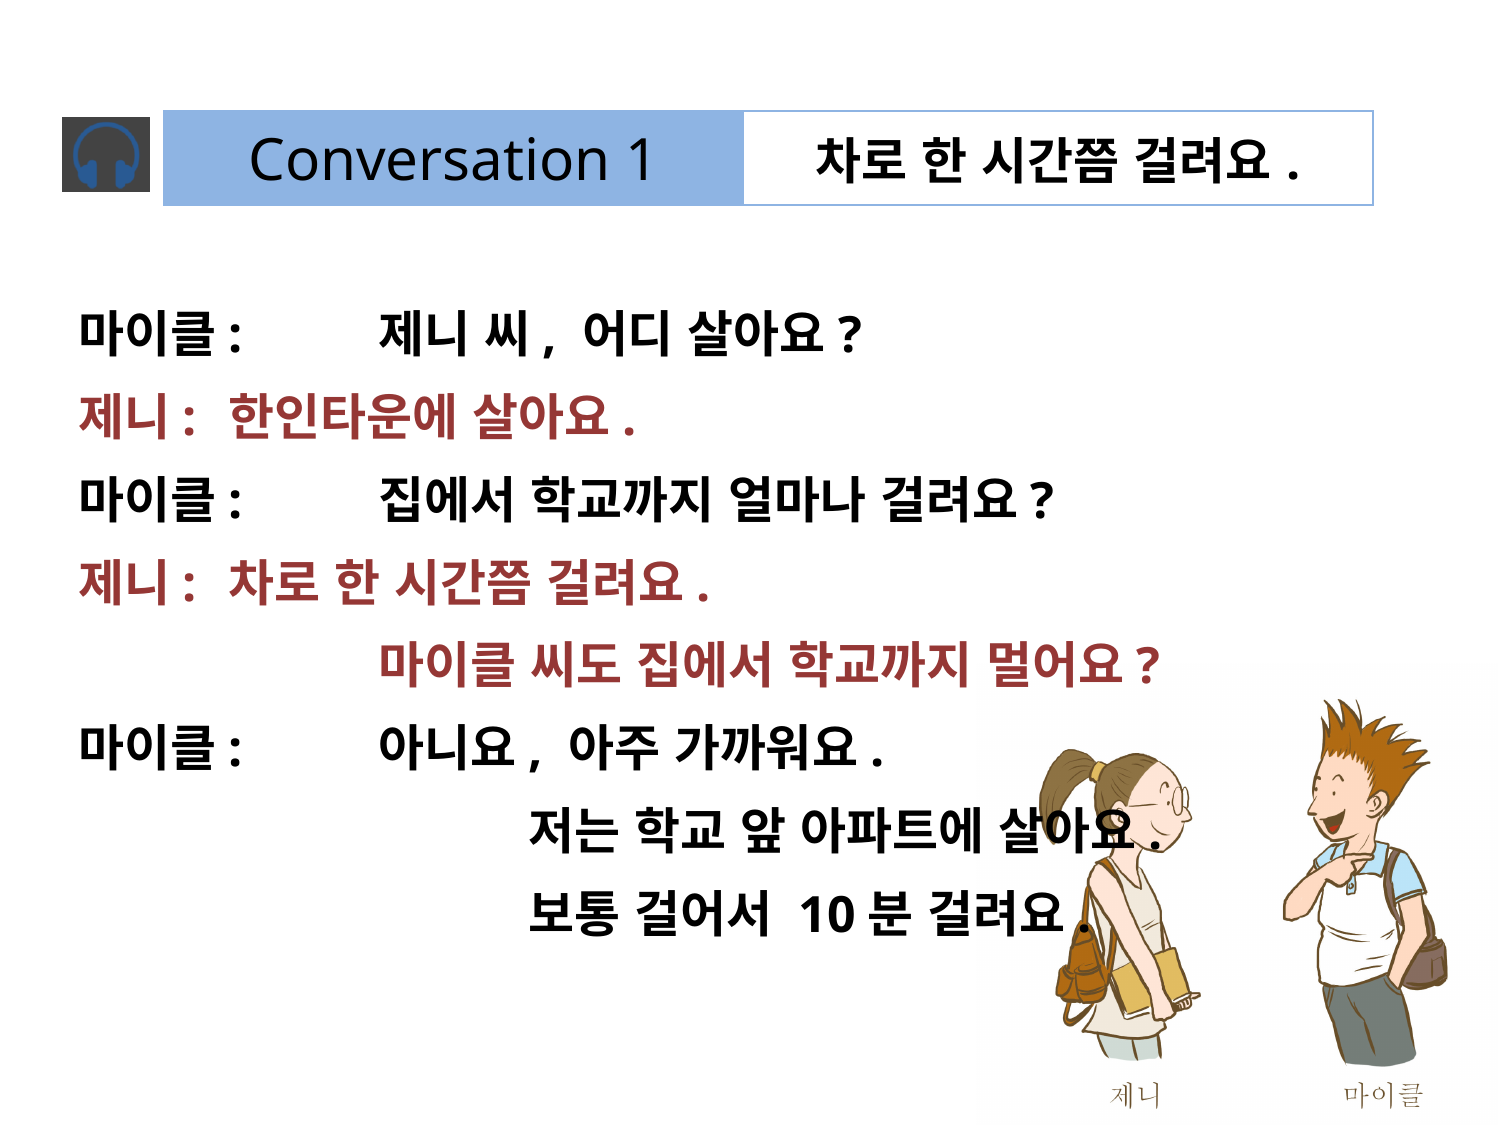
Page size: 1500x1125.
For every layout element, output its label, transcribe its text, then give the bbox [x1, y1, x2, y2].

table_header Conversation 1 [165, 112, 742, 204]
picture [976, 663, 1499, 1125]
table_header 차로 한 시간쯤 걸려요. [744, 112, 1372, 204]
text_box 마이클: 제니 씨, 어디 살아요? 제니: 한인타운에 살아요. 마이클: 집에서 학교까지 얼마나 걸려요? 제니: 차로 한 시간쯤 걸려요. 마이클 씨도 집에서 학교까지 멀어요? 마이클: 아니요, 아주 가까워요. 저는 학교 앞 아파트에 살아요. 보통 걸어서 10분 걸려요. [64, 272, 1248, 951]
picture [60, 115, 152, 194]
